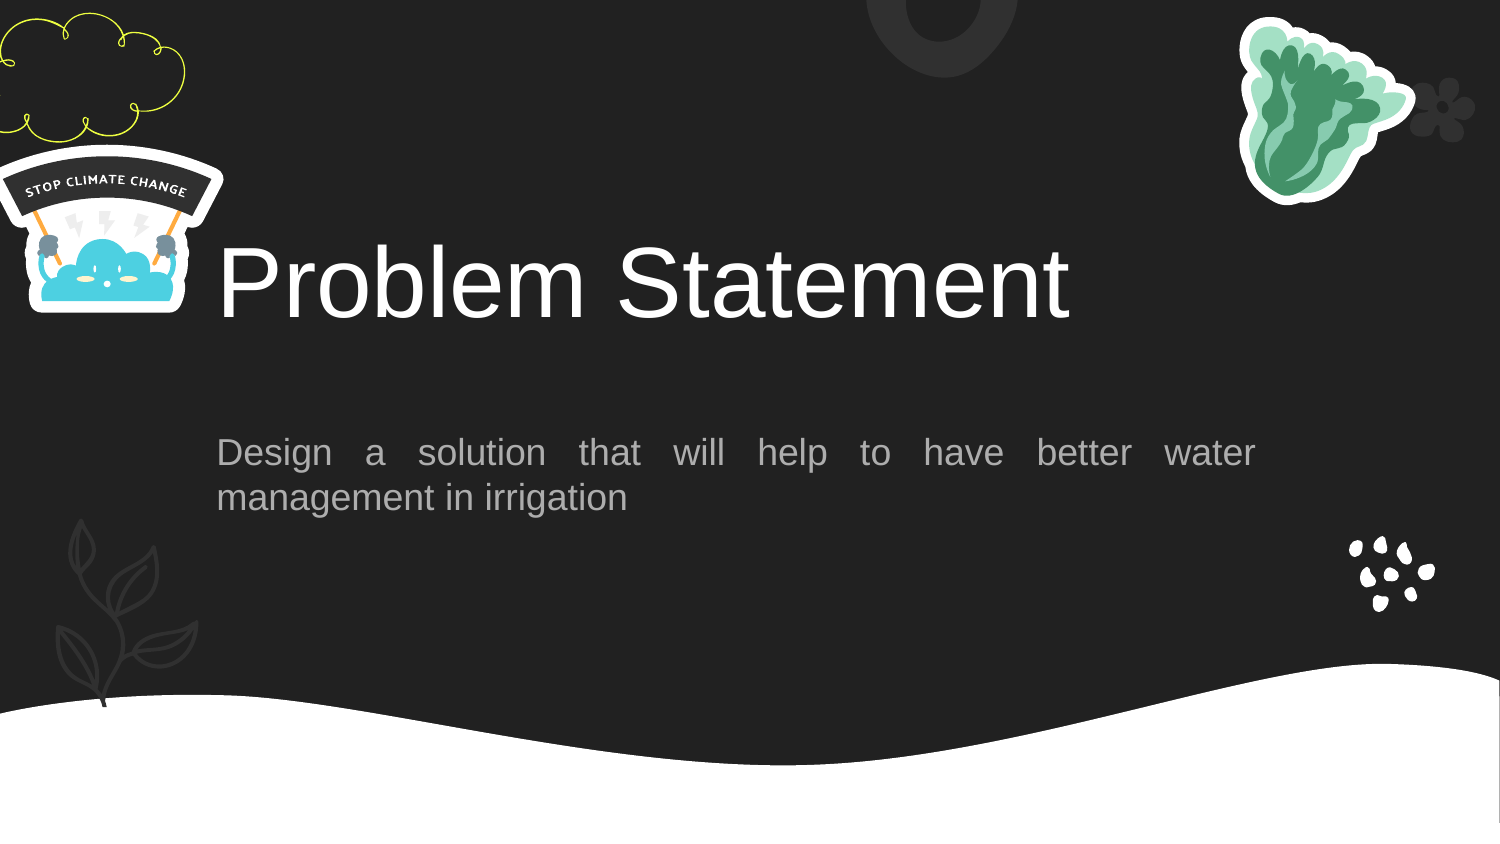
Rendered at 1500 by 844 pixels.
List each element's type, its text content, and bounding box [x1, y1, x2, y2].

title Problem Statement [118, 201, 1289, 354]
subtitle Design a solution that will help to have better water management in irrigation [201, 431, 1272, 559]
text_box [0, 144, 225, 313]
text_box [1209, 32, 1397, 207]
